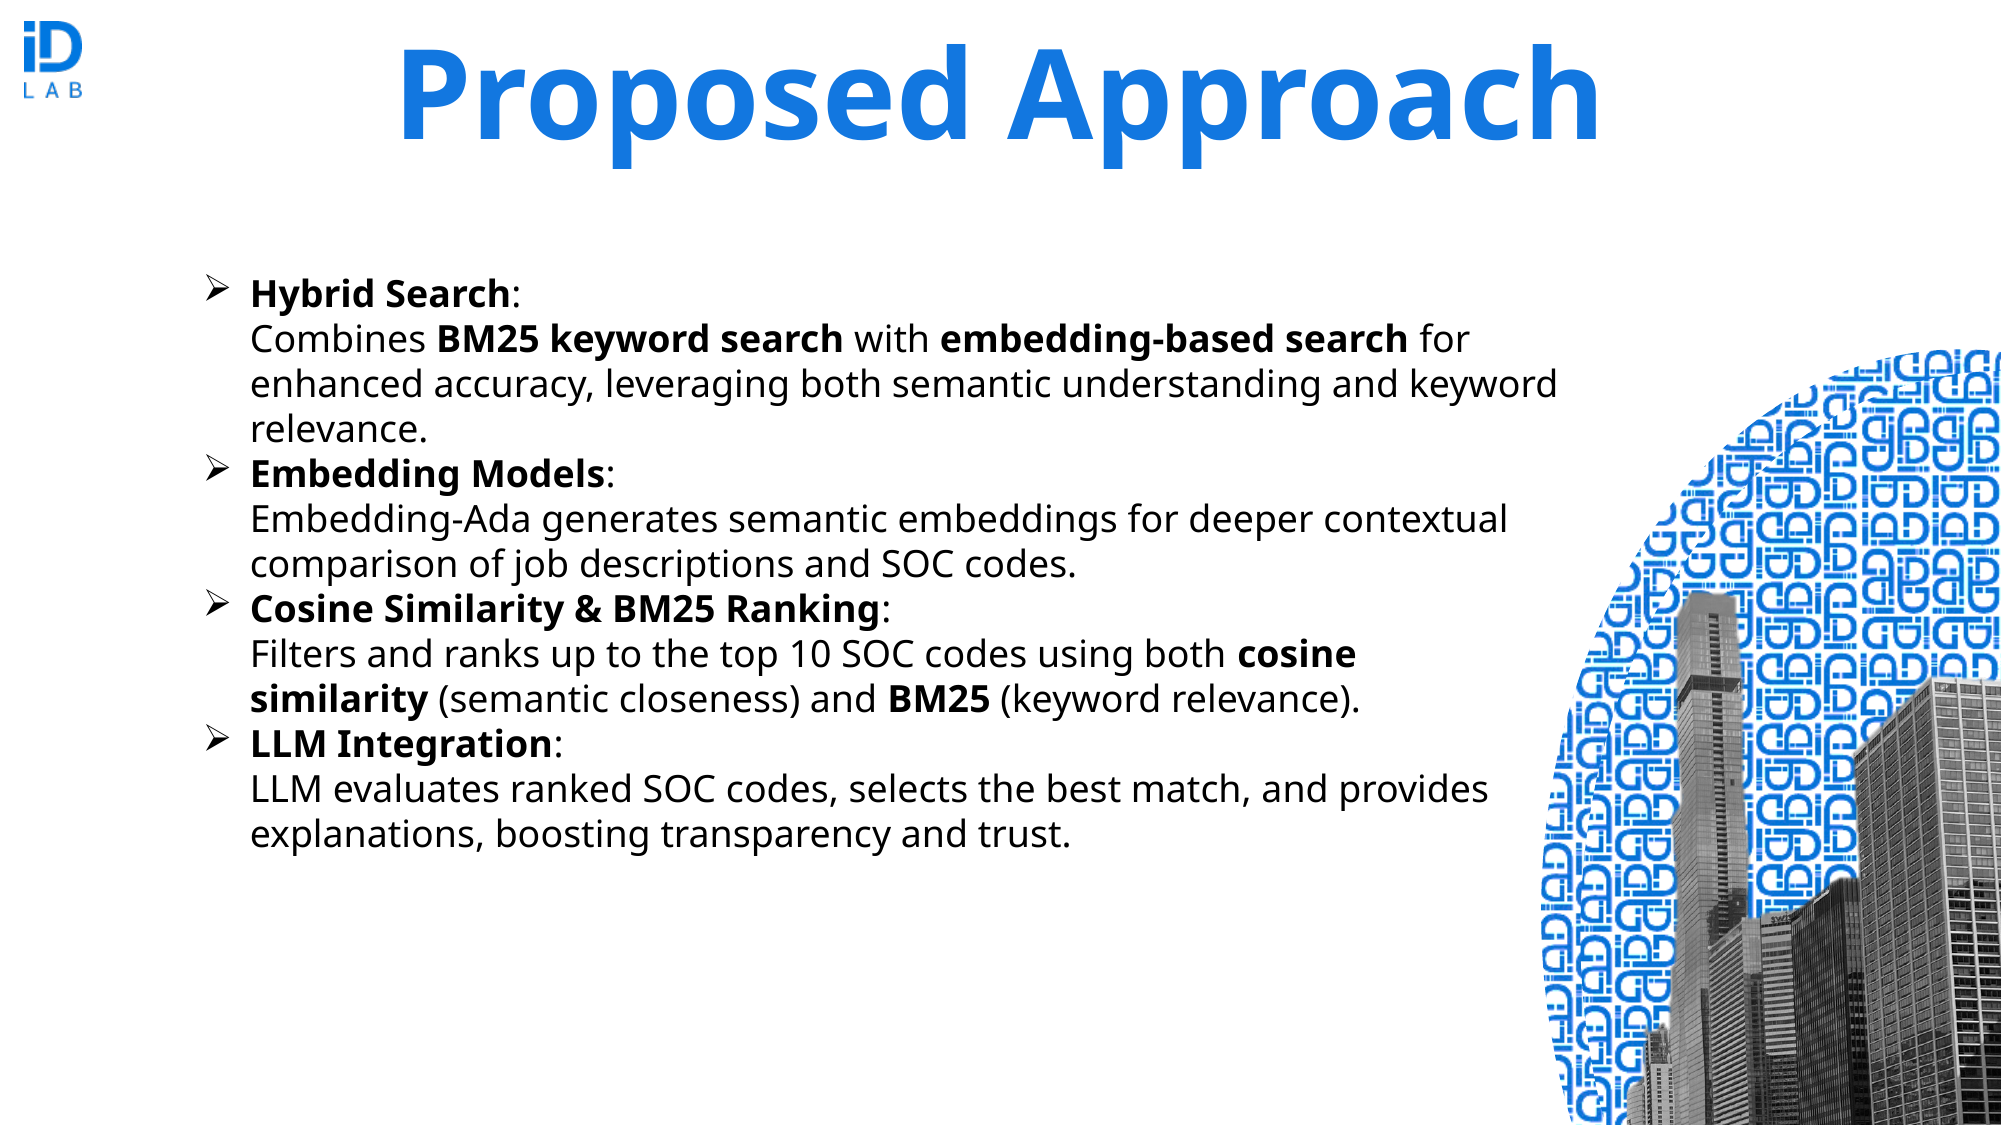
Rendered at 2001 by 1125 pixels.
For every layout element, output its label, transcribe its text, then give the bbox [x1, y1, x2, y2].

picture [24, 21, 82, 99]
picture [1541, 349, 2001, 1125]
text_box Proposed Approach [187, 13, 1813, 184]
text_box Hybrid Search: Combines BM25 keyword search with embedding-based search for enhanced accuracy, leveraging both semantic understanding and keyword relevance. Embedding Models: Embedding-Ada generates semantic embeddings for deeper contextual comparison of job descriptions and SOC codes. Cosine Similarity & BM25 Ranking: Filters and ranks up to the top 10 SOC codes using both cosine similarity (semantic closeness) and BM25 (keyword relevance). LLM Integration: LLM evaluates ranked SOC codes, selects the best match, and provides explanations, boosting transparency and trust. [187, 262, 1627, 1043]
